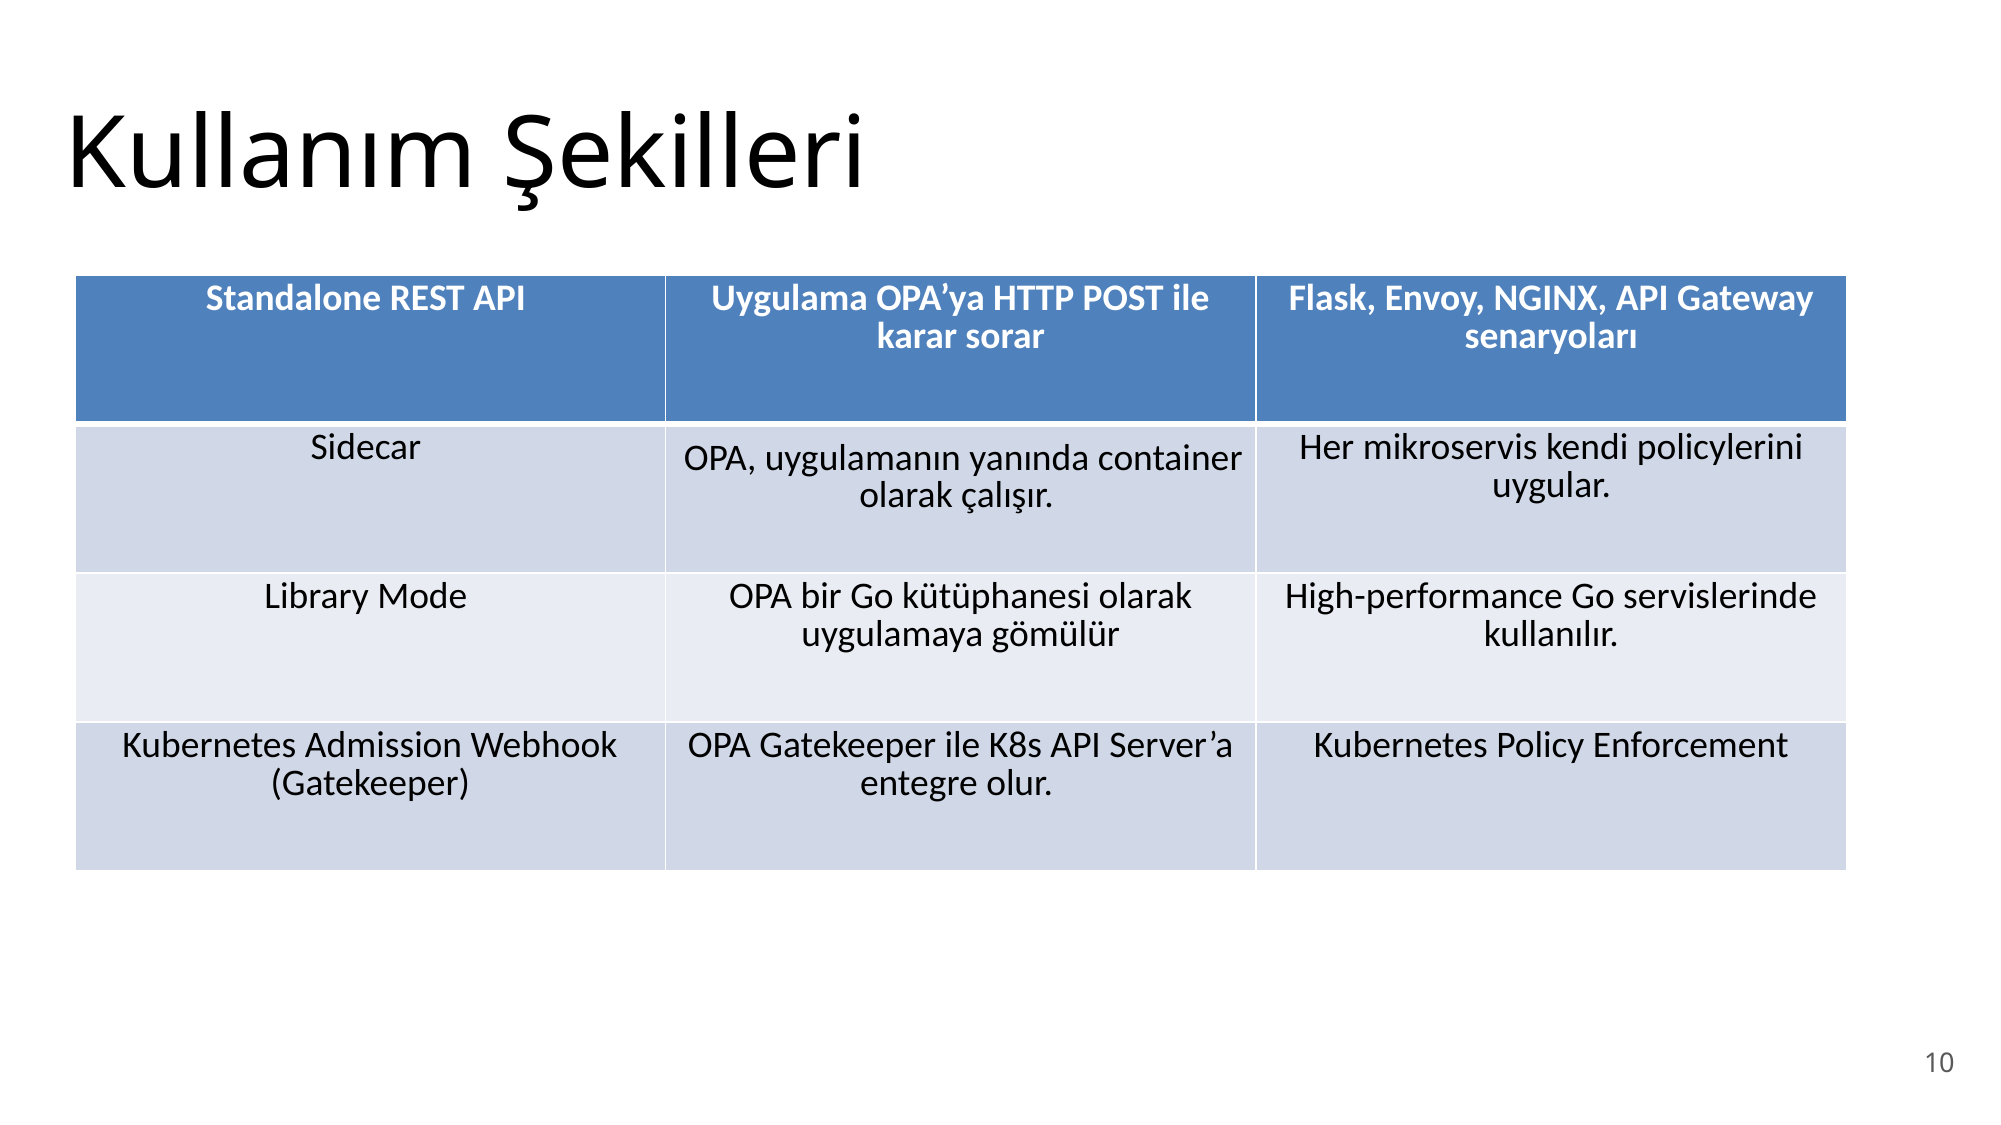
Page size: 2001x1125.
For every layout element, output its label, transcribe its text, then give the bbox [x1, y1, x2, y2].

text_box 10 [1922, 1043, 1957, 1078]
table_cell Her mikroservis kendi policylerini uygular. [1257, 427, 1846, 572]
table_cell Kubernetes Admission Webhook (Gatekeeper) [76, 723, 665, 870]
table_cell OPA Gatekeeper ile K8s API Server’a entegre olur. [666, 723, 1255, 870]
table_cell OPA, uygulamanın yanında container olarak çalışır. [666, 427, 1255, 572]
title Kullanım Şekilleri [62, 85, 1000, 276]
table_header Standalone REST API [76, 276, 665, 421]
table_cell High-performance Go servislerinde kullanılır. [1257, 574, 1846, 721]
table_cell Sidecar [76, 427, 665, 572]
table_cell Kubernetes Policy Enforcement [1257, 723, 1846, 870]
table_cell Library Mode [76, 574, 665, 721]
table_header Flask, Envoy, NGINX, API Gateway senaryoları [1257, 276, 1846, 421]
table_cell OPA bir Go kütüphanesi olarak uygulamaya gömülür [666, 574, 1255, 721]
table_header Uygulama OPA’ya HTTP POST ile karar sorar [666, 276, 1255, 421]
